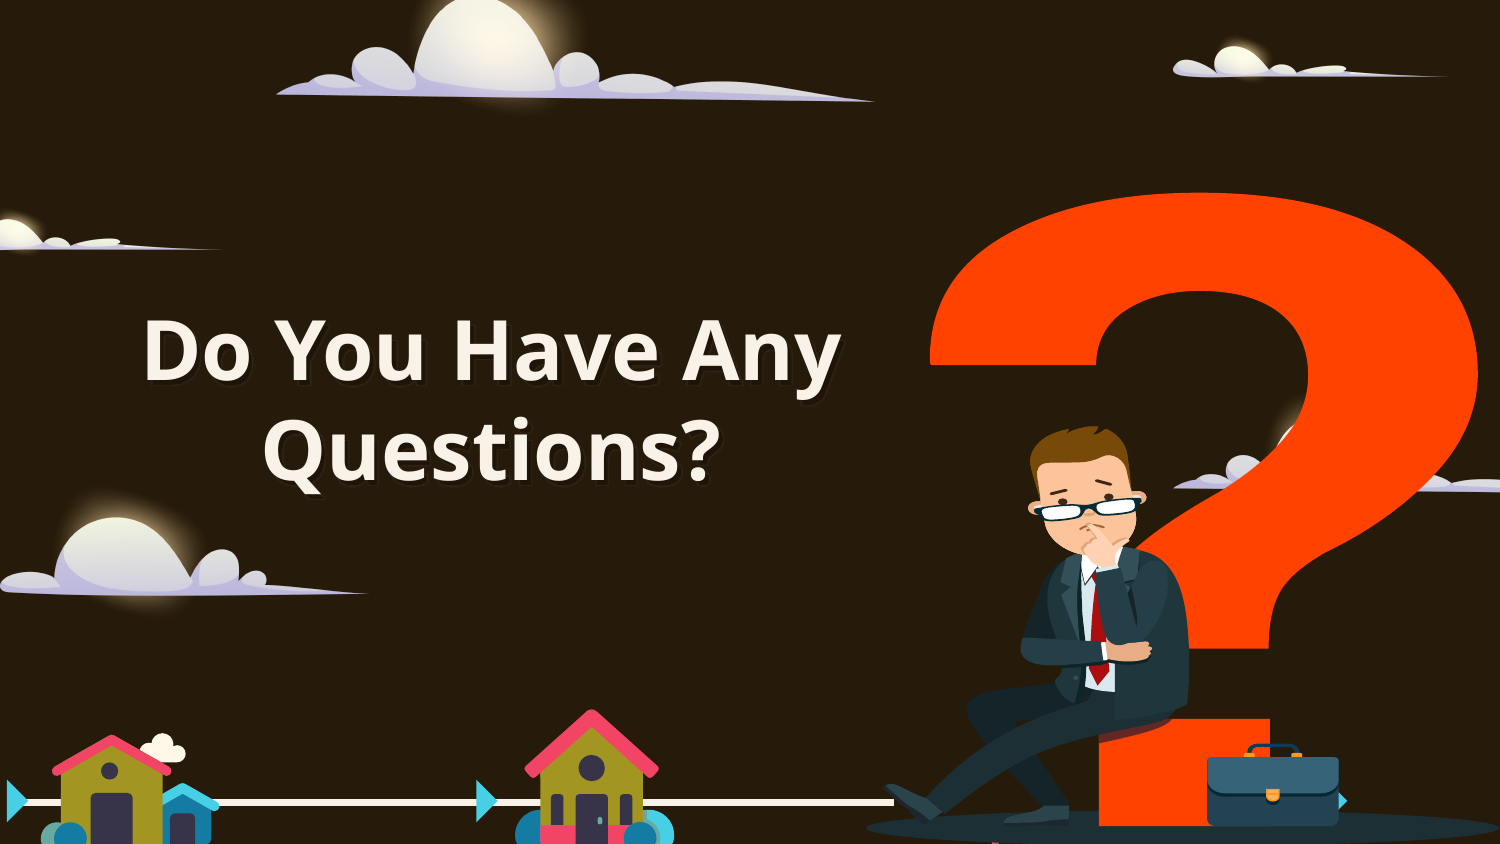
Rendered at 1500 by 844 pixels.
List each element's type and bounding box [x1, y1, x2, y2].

text_box [0, 0, 1500, 632]
text_box [865, 192, 1500, 844]
text_box [511, 709, 675, 844]
text_box [493, 798, 506, 807]
text_box [40, 827, 45, 844]
text_box [24, 798, 45, 807]
text_box [476, 779, 498, 823]
text_box [6, 779, 29, 823]
text_box [680, 798, 860, 807]
text_box [226, 798, 476, 807]
text_box [50, 732, 221, 844]
